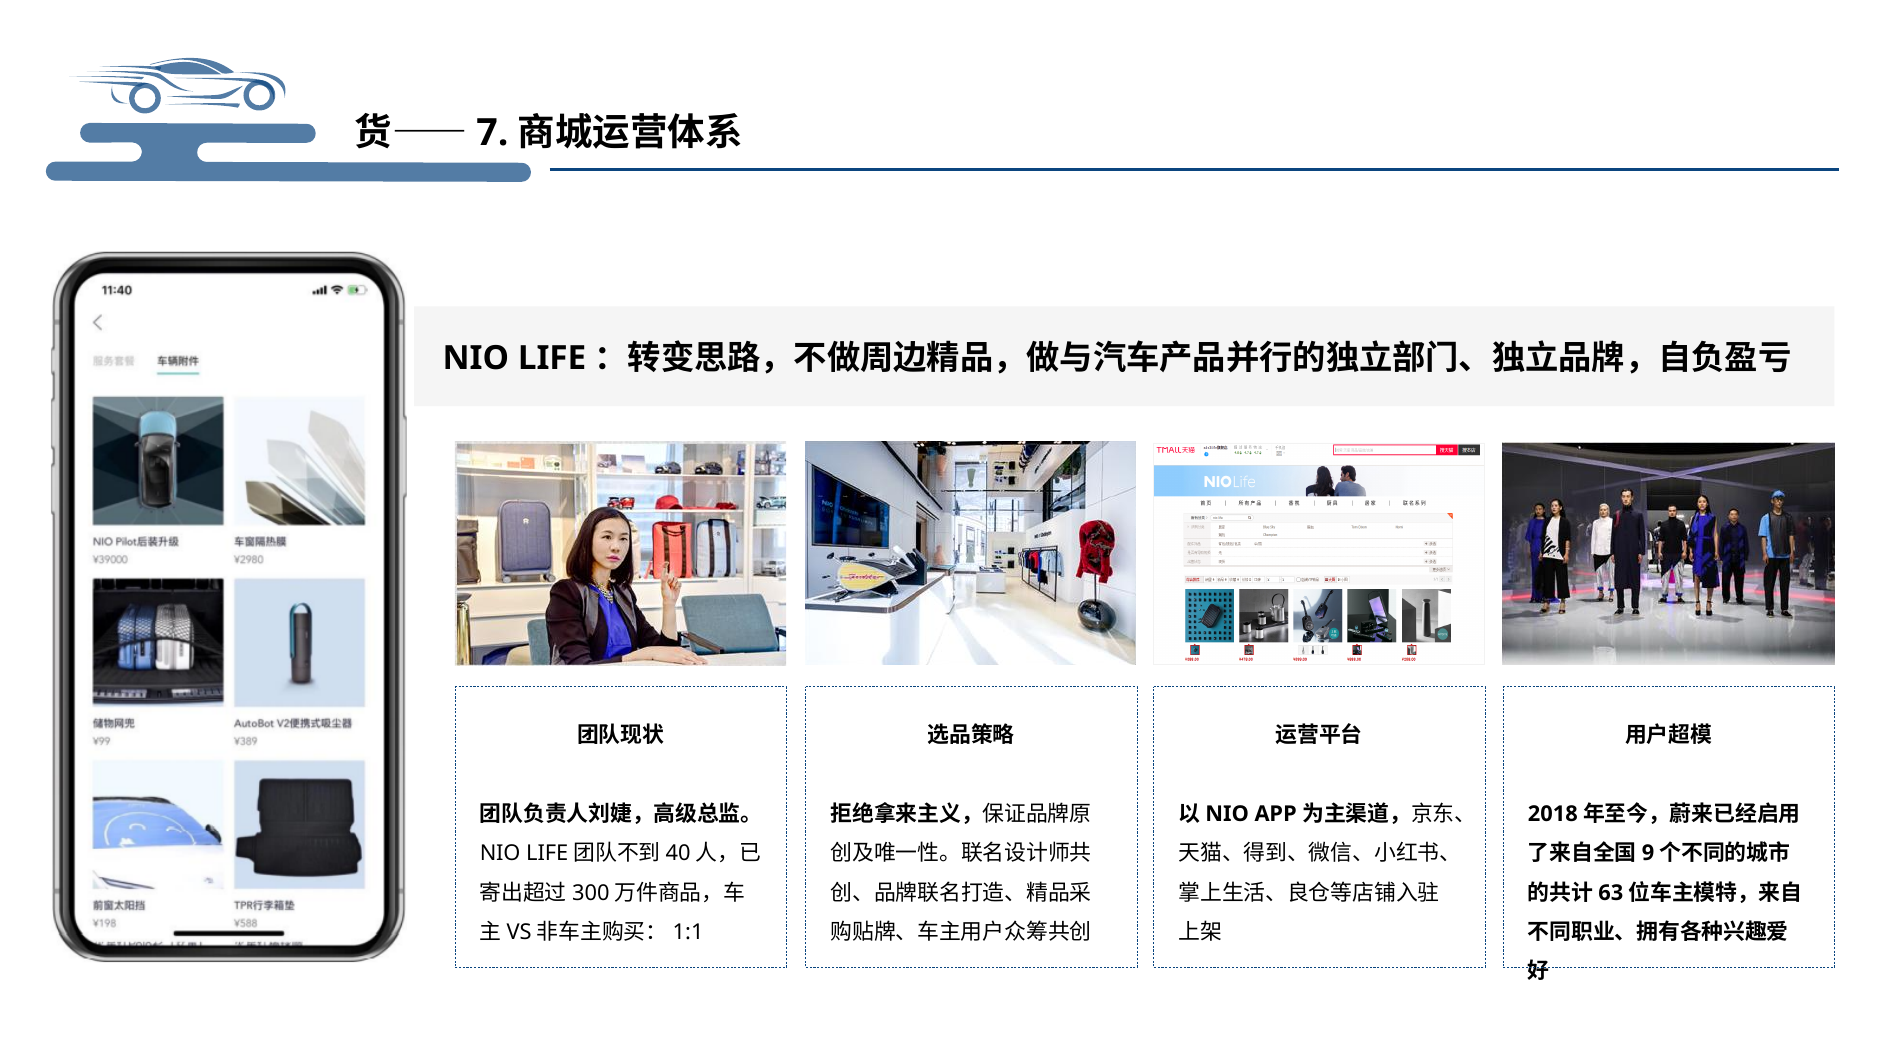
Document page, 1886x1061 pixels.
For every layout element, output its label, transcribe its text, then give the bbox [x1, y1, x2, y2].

text_box 货——7.商城运营体系 [340, 100, 906, 161]
picture [805, 441, 1136, 665]
text_box [1502, 686, 1835, 969]
text_box [454, 686, 787, 969]
picture [454, 441, 787, 666]
text_box 用户超模 2018年至今，蔚来已经启用了来自全国9个不同的城市的共计63位车主模特，来自不同职业、拥有各种兴趣爱好 [1513, 968, 1824, 991]
text_box [1152, 686, 1486, 969]
text_box [414, 306, 1835, 407]
text_box NIO LIFE：转变思路，不做周边精品，做与汽车产品并行的独立部门、独立品牌，自负盈亏 [428, 328, 1819, 384]
picture [44, 246, 414, 968]
picture [1153, 442, 1485, 665]
text_box [804, 686, 1138, 969]
picture [1502, 442, 1835, 665]
